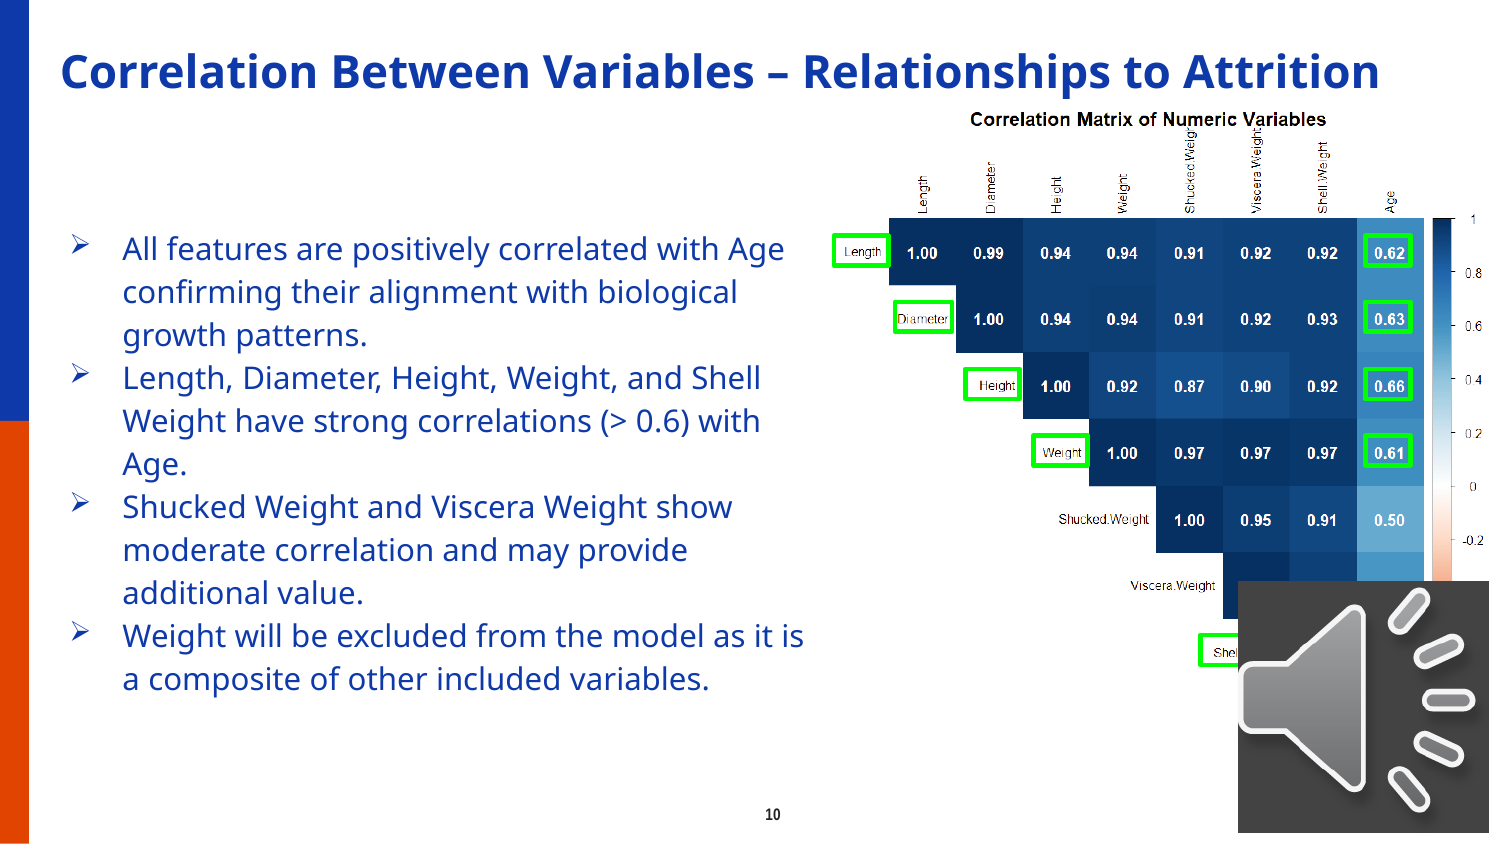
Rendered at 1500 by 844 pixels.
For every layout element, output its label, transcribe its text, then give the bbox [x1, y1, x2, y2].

list All features are positively correlated with Age confirming their alignment with biological growth patterns. Length, Diameter, Height, Weight, and Shell Weight have strong correlations (> 0.6) with Age. Shucked Weight and Viscera Weight show moderate correlation and may provide additional value. Weight will be excluded from the model as it is a composite of other included variables. [32, 208, 843, 817]
text_box 10 [744, 796, 802, 832]
picture [827, 107, 1497, 834]
title Correlation Between Variables – Relationships to Attrition [29, 27, 1499, 122]
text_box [833, 235, 1411, 666]
